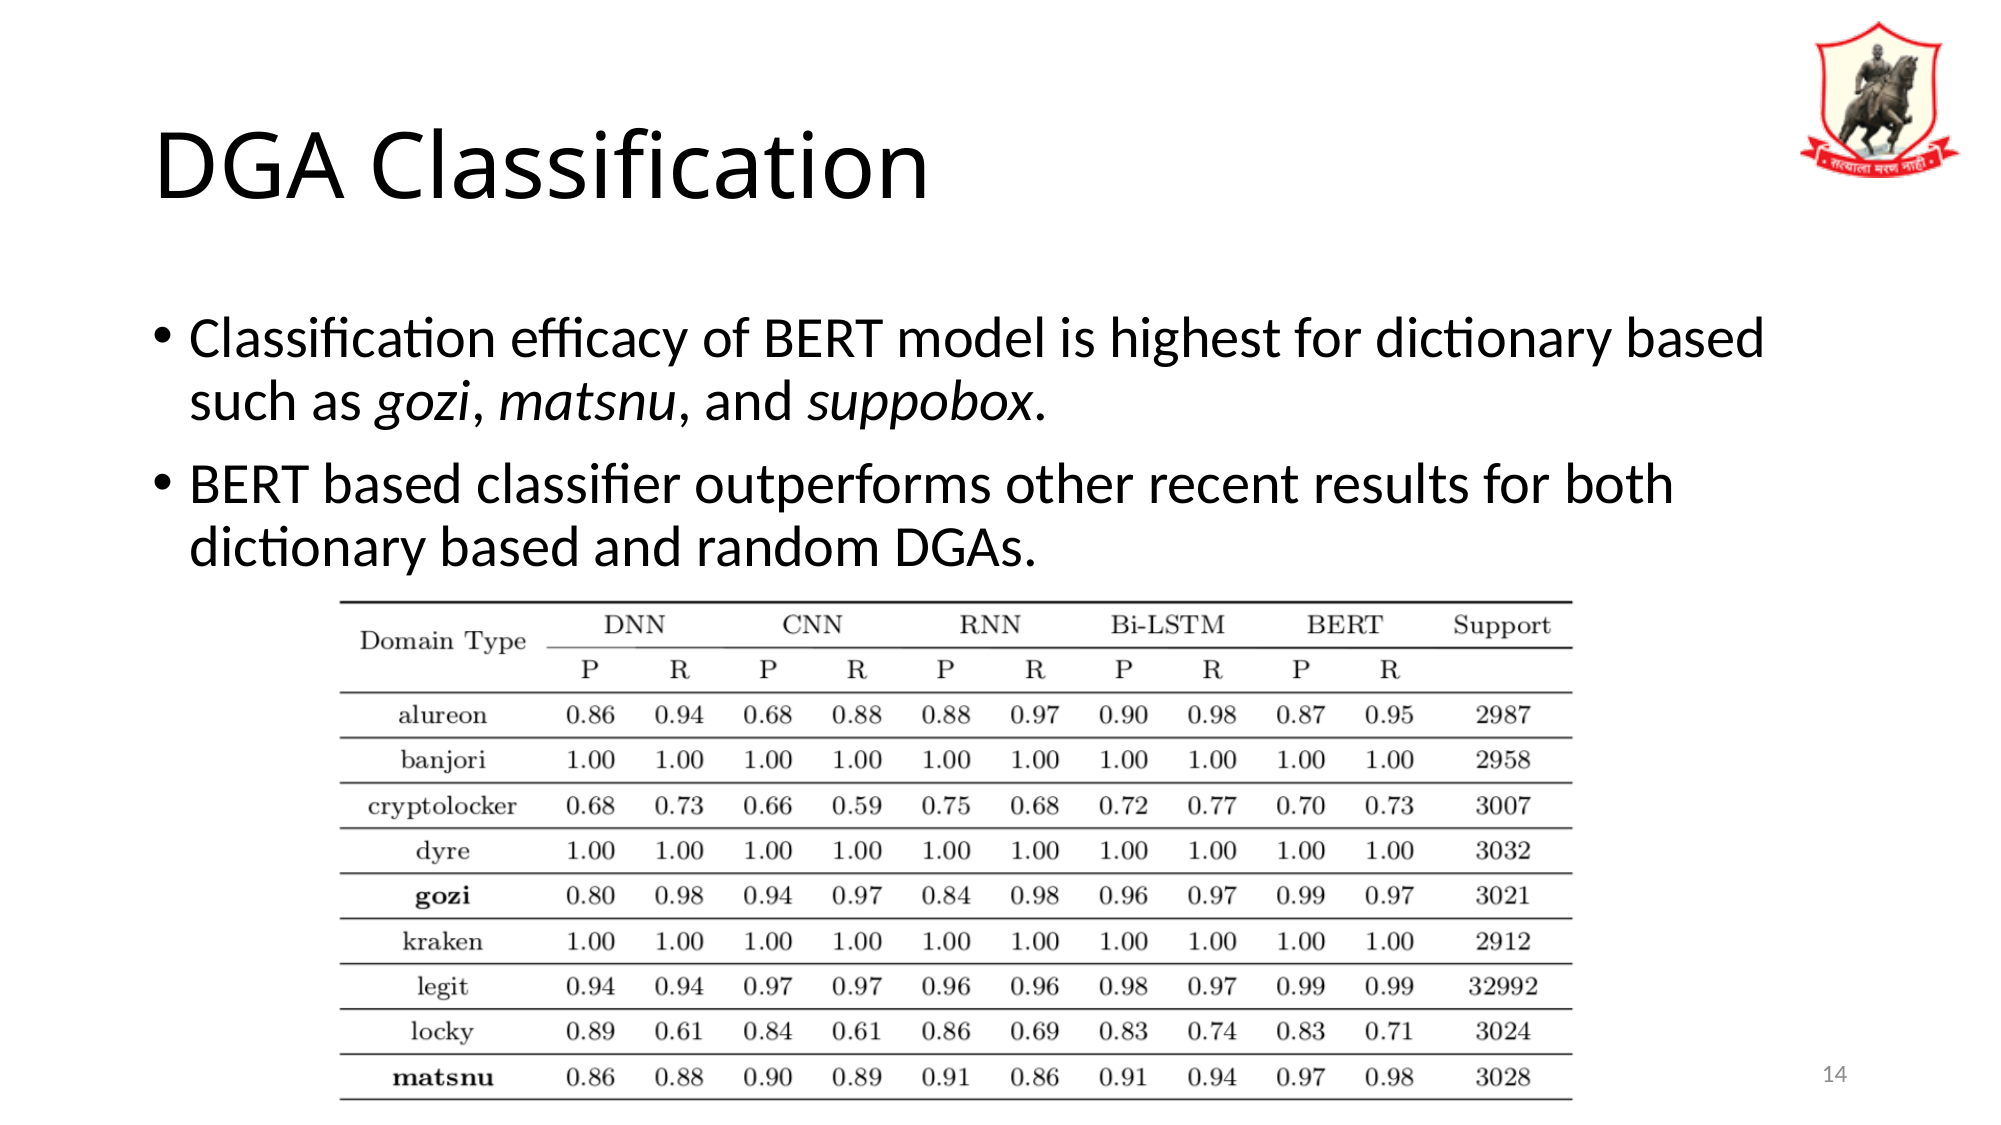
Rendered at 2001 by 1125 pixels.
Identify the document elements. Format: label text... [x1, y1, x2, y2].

picture [1794, 15, 1966, 178]
title DGA Classification [137, 59, 1863, 278]
slide_number 14 [1614, 1042, 1863, 1103]
picture [327, 583, 1614, 1103]
list Classification efficacy of BERT model is highest for dictionary based such as gozi, matsnu, and suppobox. BERT based classifier outperforms other recent results for both dictionary based and random DGAs. [137, 299, 1863, 1014]
